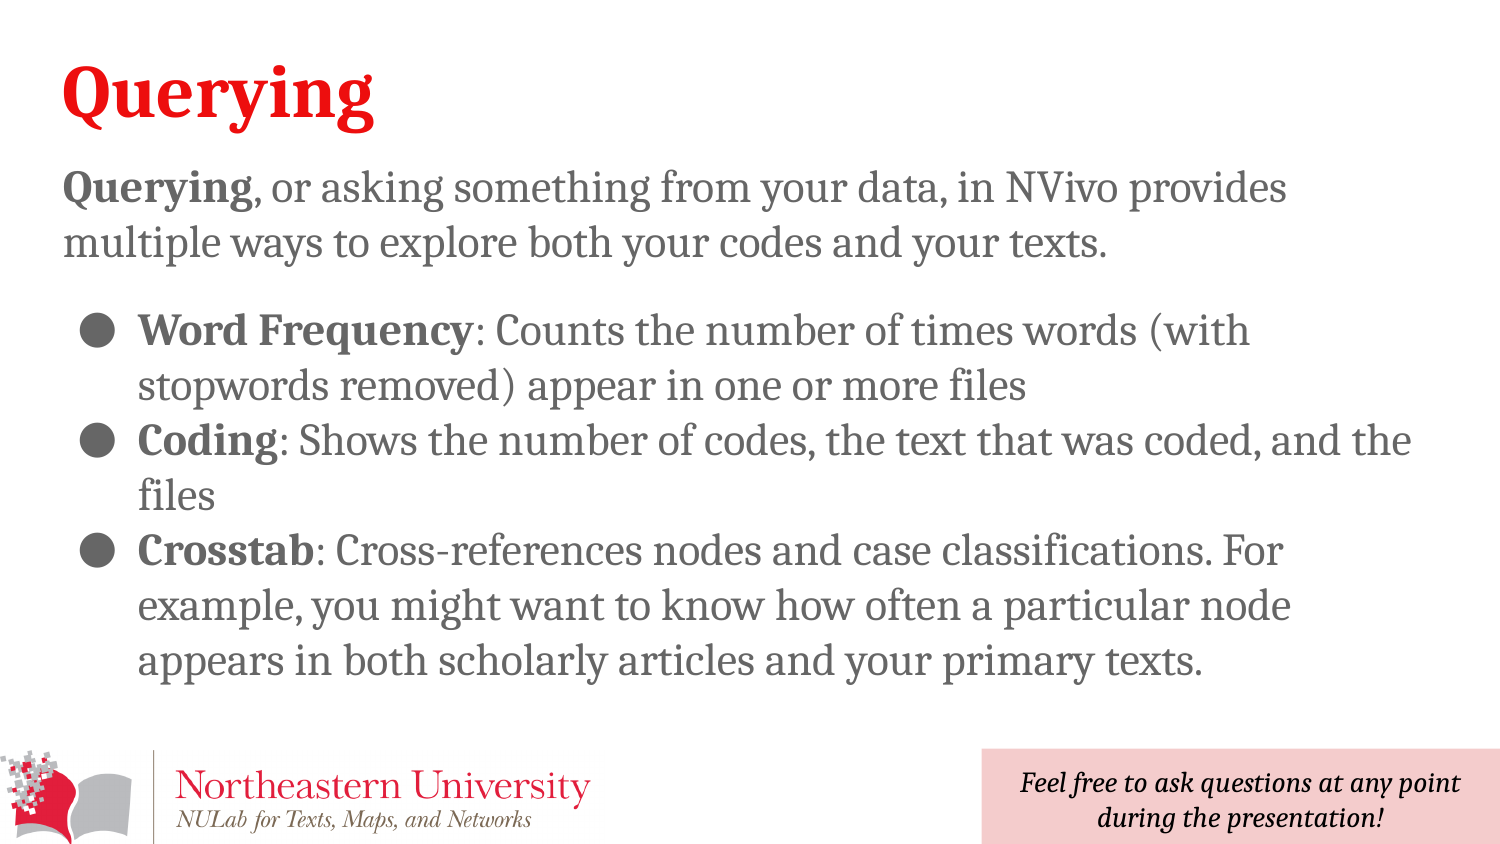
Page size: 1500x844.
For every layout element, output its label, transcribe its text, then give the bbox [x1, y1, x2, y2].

picture [0, 750, 605, 844]
list Querying, or asking something from your data, in NVivo provides multiple ways to explore both your codes and your texts. Word Frequency: Counts the number of times words (with stopwords removed) appear in one or more files Coding: Shows the number of codes, the text that was coded, and the files Crosstab: Cross-references nodes and case classifications. For example, you might want to know how often a particular node appears in both scholarly articles and your primary texts. [48, 141, 1464, 703]
title Querying [48, 27, 1435, 122]
